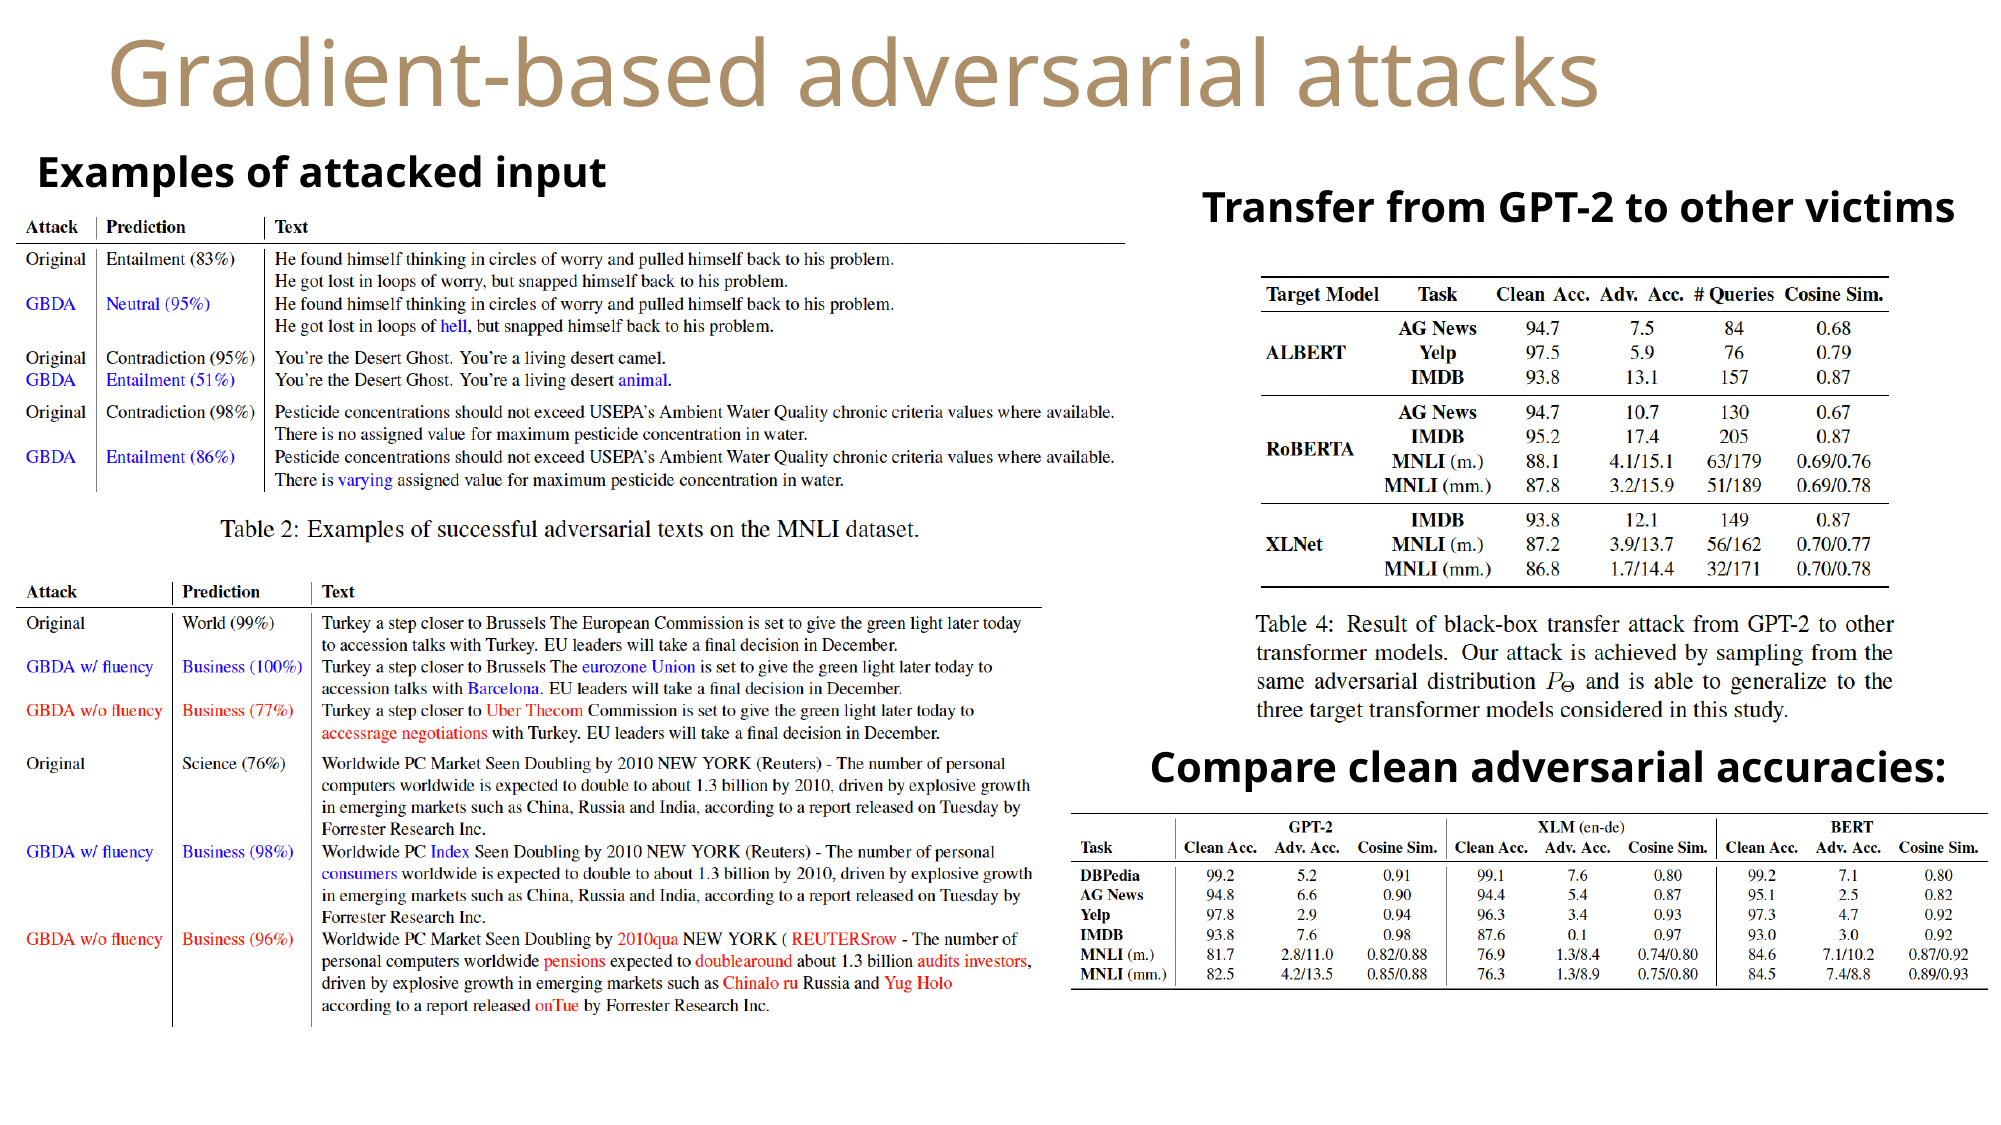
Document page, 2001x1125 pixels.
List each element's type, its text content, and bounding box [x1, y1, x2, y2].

picture [0, 207, 1135, 553]
text_box Gradient-based adversarial attacks [91, 4, 1900, 149]
picture [1245, 265, 1901, 734]
picture [0, 572, 1056, 1033]
text_box Examples of attacked input [21, 138, 623, 203]
text_box Compare clean adversarial accuracies: [1134, 733, 1962, 799]
text_box Transfer from GPT-2 to other victims [1187, 173, 1971, 238]
picture [1061, 802, 2000, 998]
